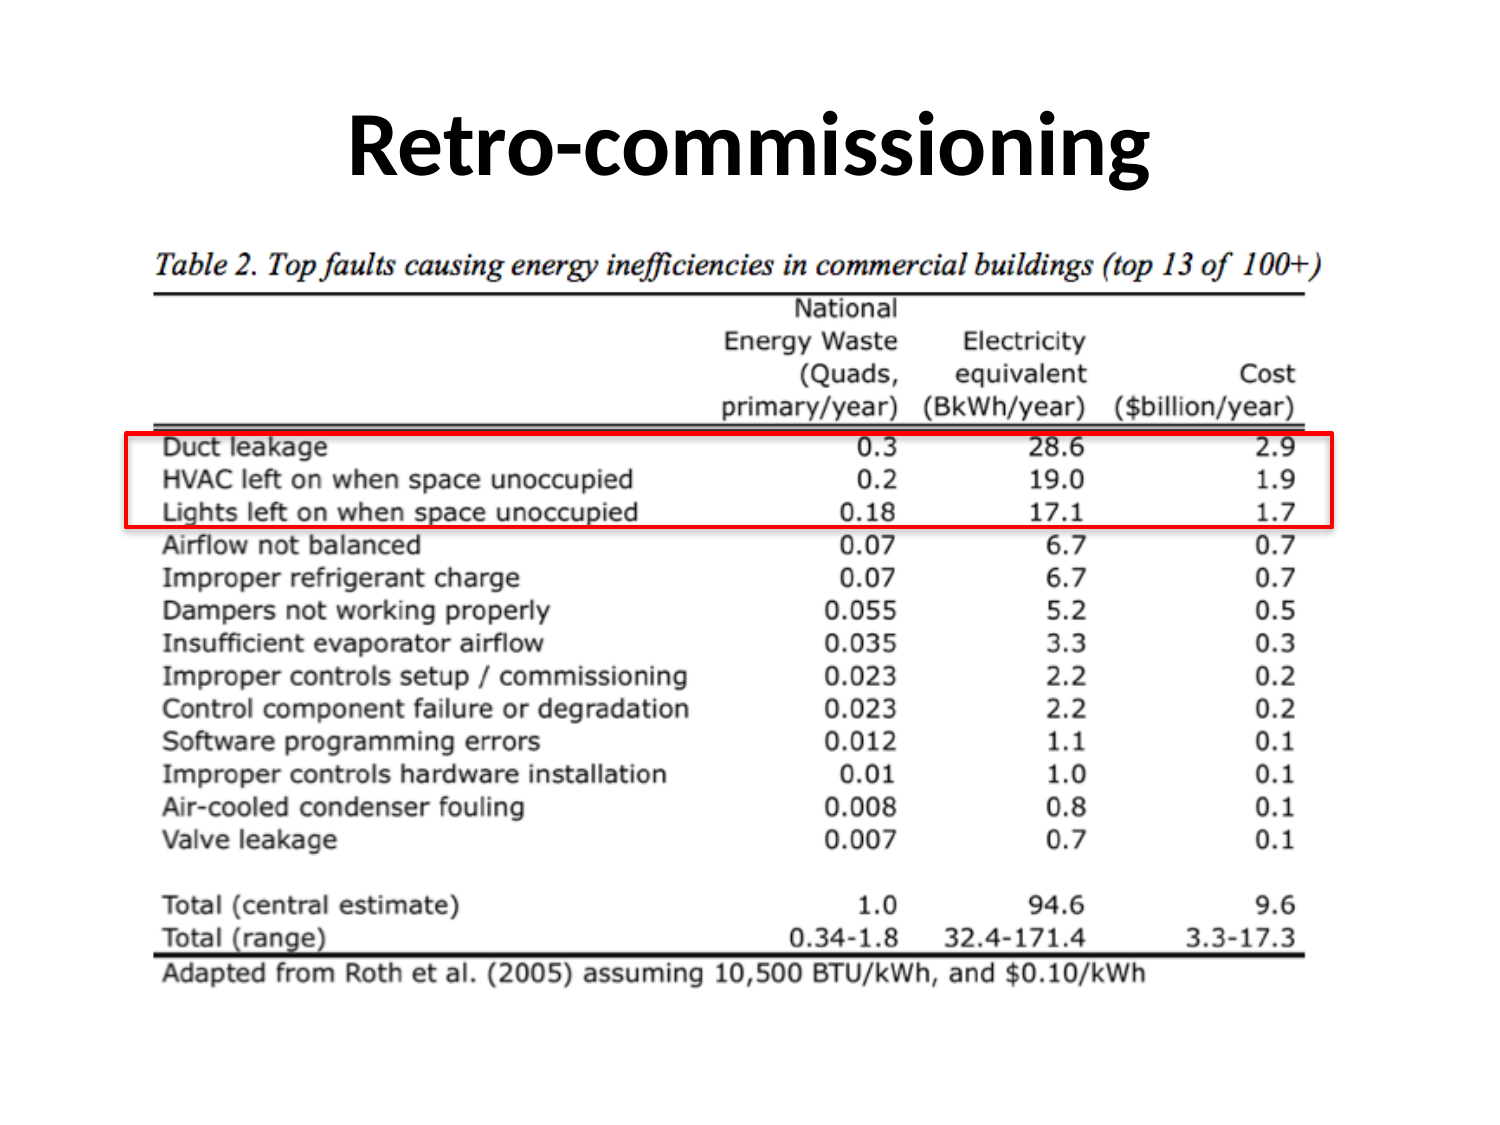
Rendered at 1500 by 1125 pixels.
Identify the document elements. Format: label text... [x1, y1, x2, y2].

title Retro-commissioning [75, 45, 1425, 233]
picture [125, 232, 1333, 1015]
